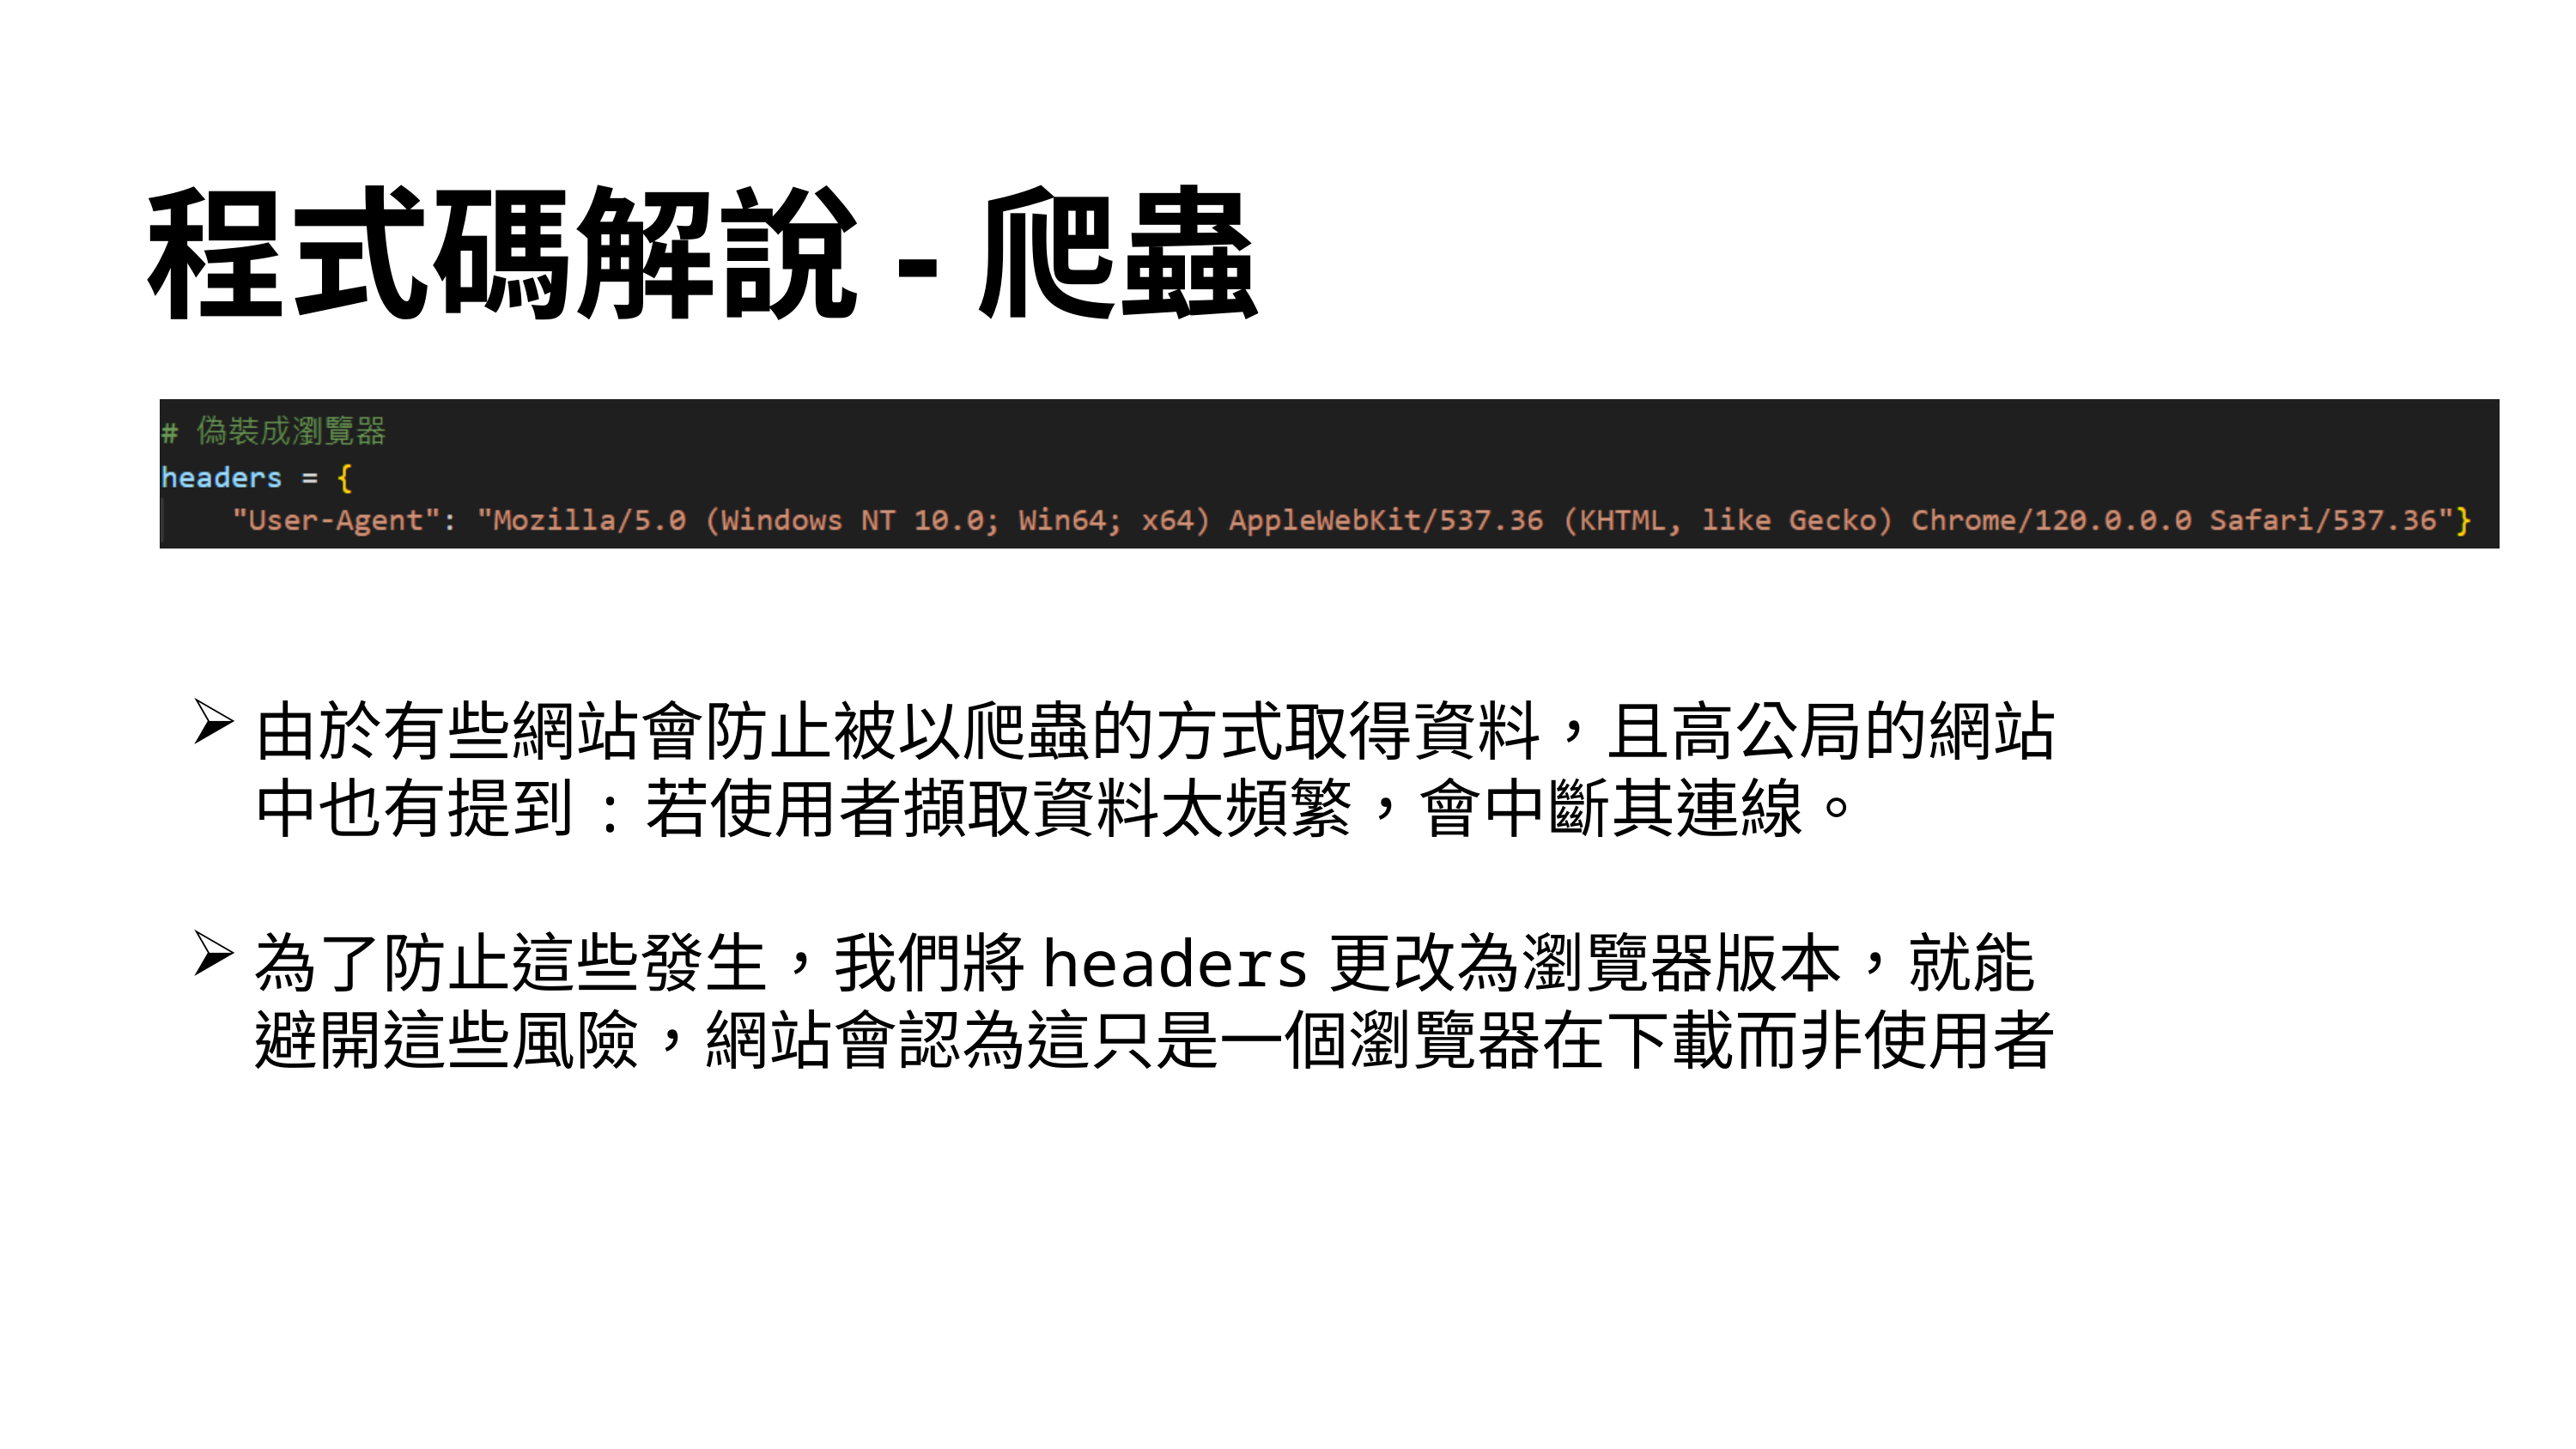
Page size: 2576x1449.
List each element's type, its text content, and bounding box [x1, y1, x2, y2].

text_box 程式碼解說-爬蟲 [144, 149, 1595, 336]
text_box 由於有些網站會防止被以爬蟲的方式取得資料，且高公局的網站中也有提到:若使用者擷取資料太頻繁，會中斷其連線。 為了防止這些發生，我們將headers更改為瀏覽器版本，就能避開這些風險，網站會認為這只是一個瀏覽器在下載而非使用者 [176, 683, 2071, 1083]
picture [159, 399, 2500, 549]
